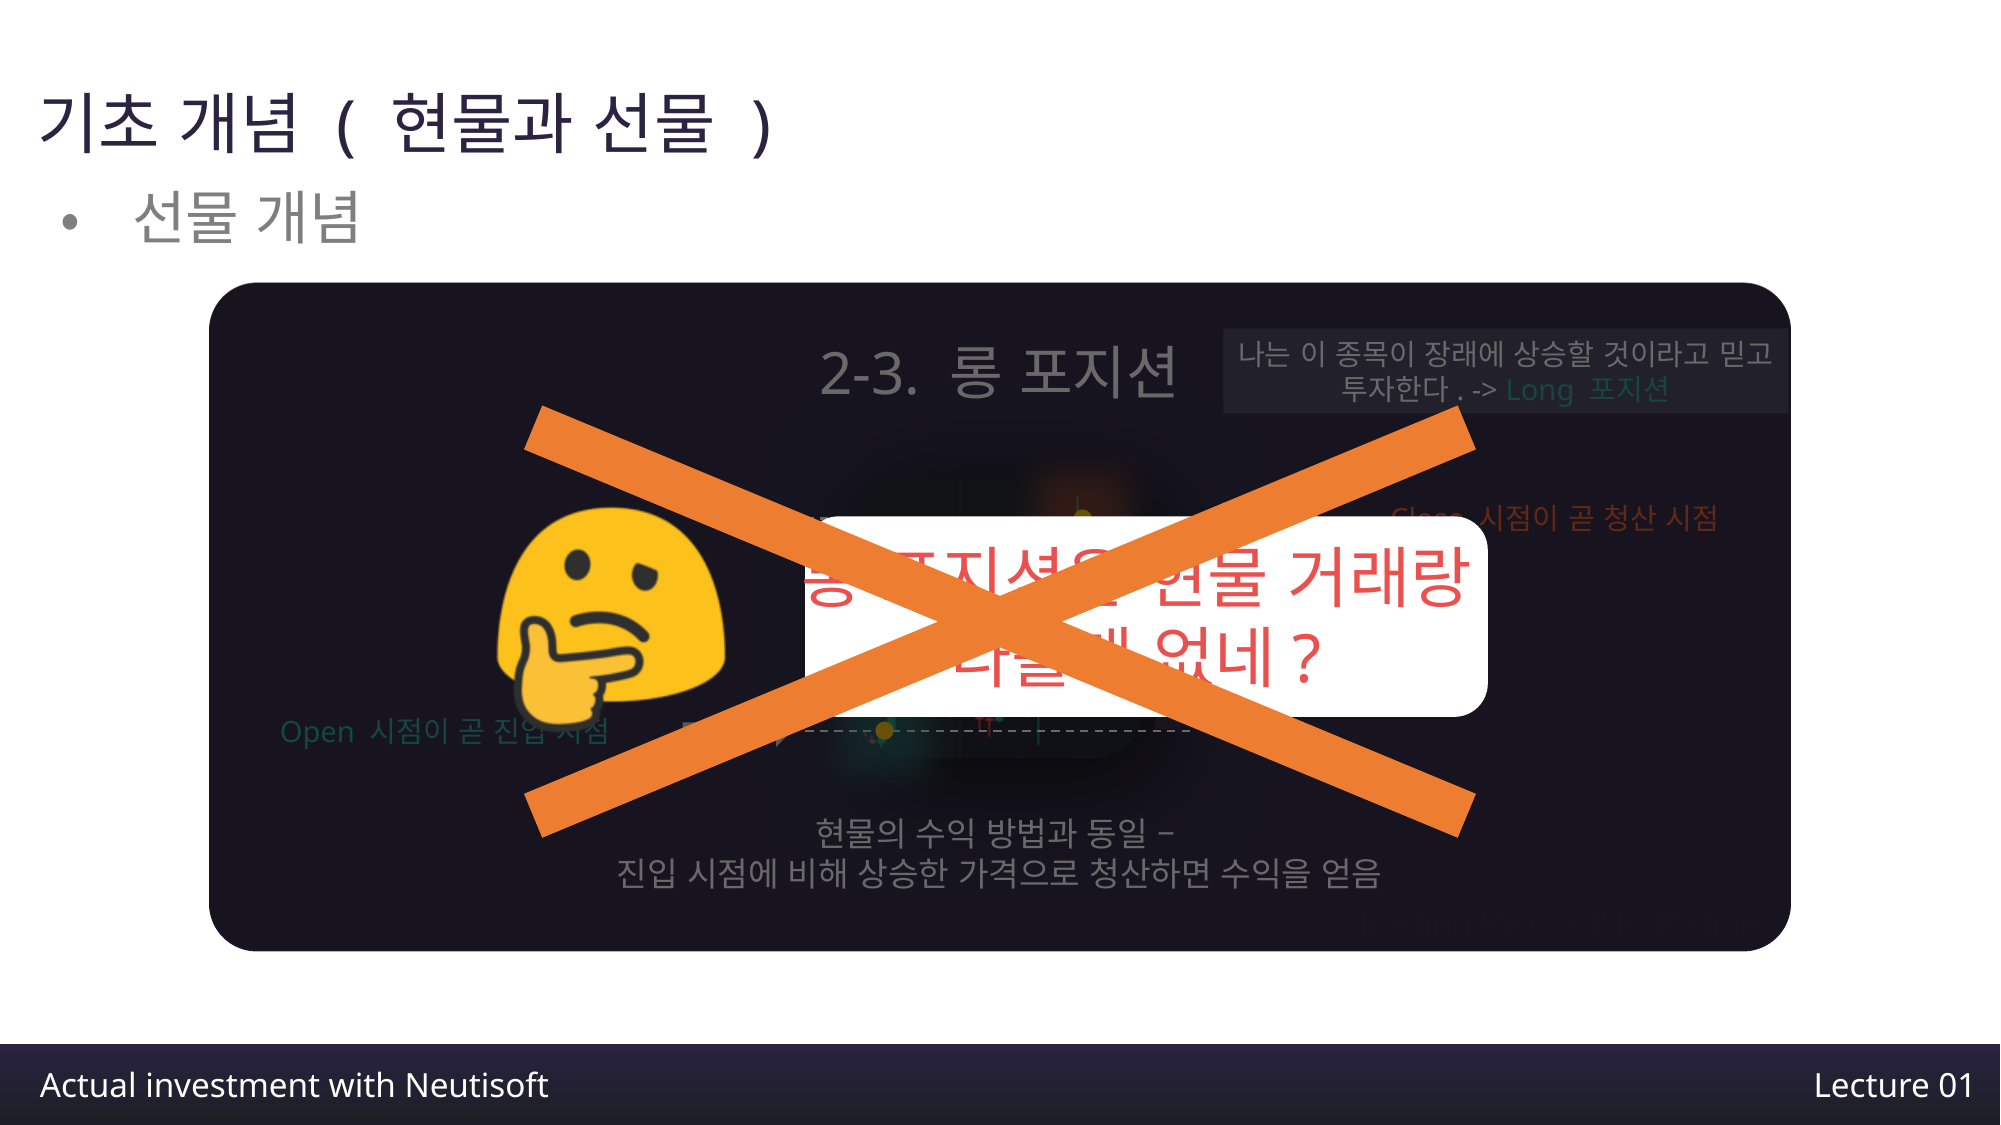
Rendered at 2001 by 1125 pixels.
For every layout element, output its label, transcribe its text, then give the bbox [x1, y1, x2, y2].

text_box 기초 개념 ( 현물과 선물 ) [22, 74, 786, 170]
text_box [0, 1044, 2000, 1125]
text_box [209, 282, 1791, 951]
text_box •선물 개념 [45, 173, 378, 259]
